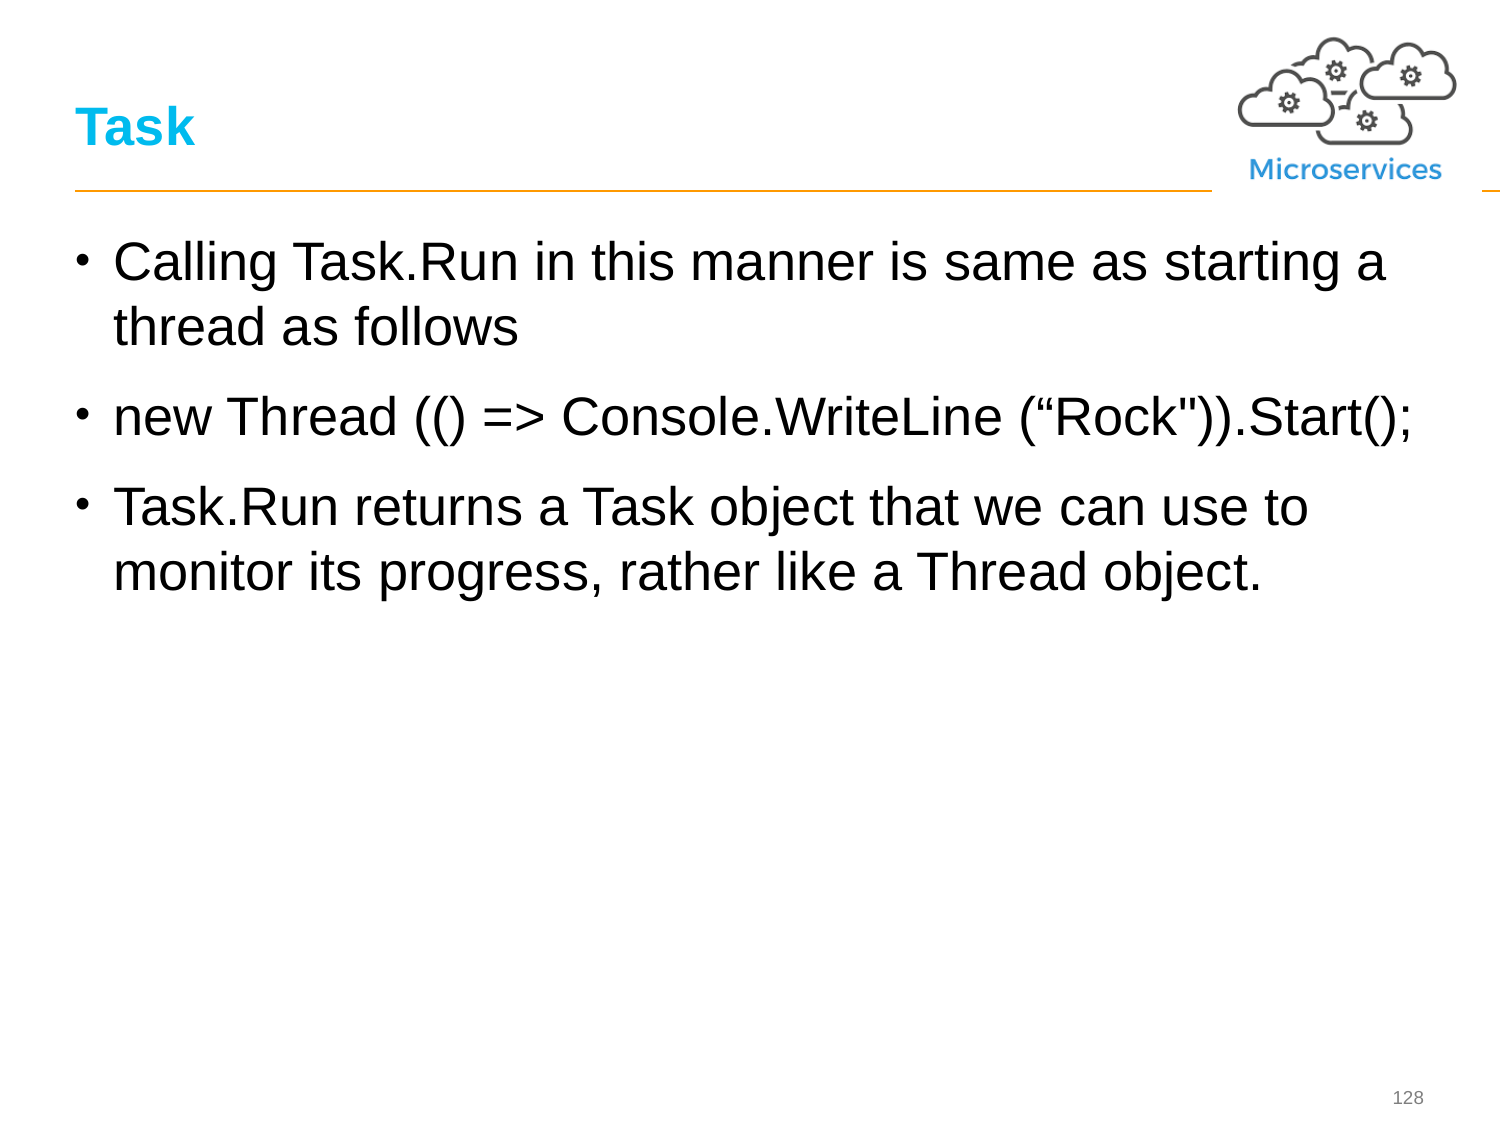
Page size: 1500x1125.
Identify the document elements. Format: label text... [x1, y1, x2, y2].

title Task [75, 27, 1422, 157]
list Calling Task.Run in this manner is same as starting a thread as follows new Thread (() => Console.WriteLine (“Rock")).Start(); Task.Run returns a Task object that we can use to monitor its progress, rather like a Thread object. [75, 226, 1425, 1018]
picture [1212, 1, 1482, 203]
